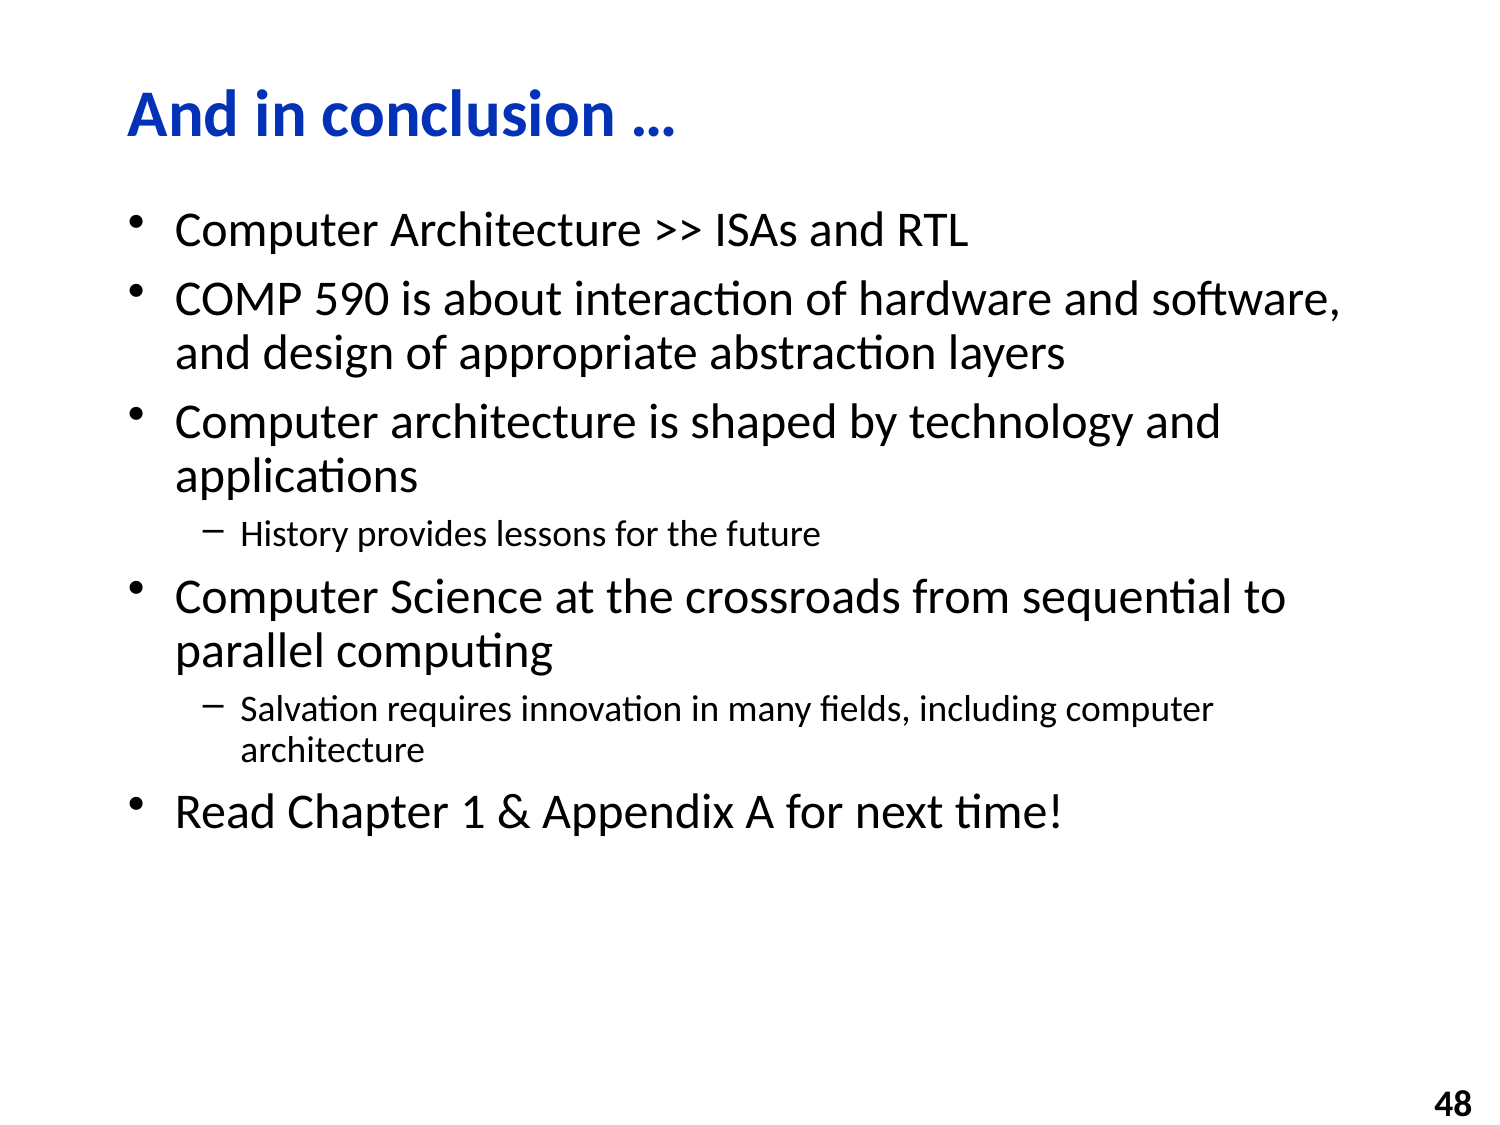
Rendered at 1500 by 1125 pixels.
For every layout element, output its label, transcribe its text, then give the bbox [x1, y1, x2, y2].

slide_number 48 [1174, 1076, 1488, 1125]
list Computer Architecture >> ISAs and RTL COMP 590 is about interaction of hardware and software, and design of appropriate abstraction layers Computer architecture is shaped by technology and applications History provides lessons for the future Computer Science at the crossroads from sequential to parallel computing Salvation requires innovation in many fields, including computer architecture Read Chapter 1 & Appendix A for next time! [112, 195, 1376, 1058]
title And in conclusion … [112, 53, 1310, 176]
